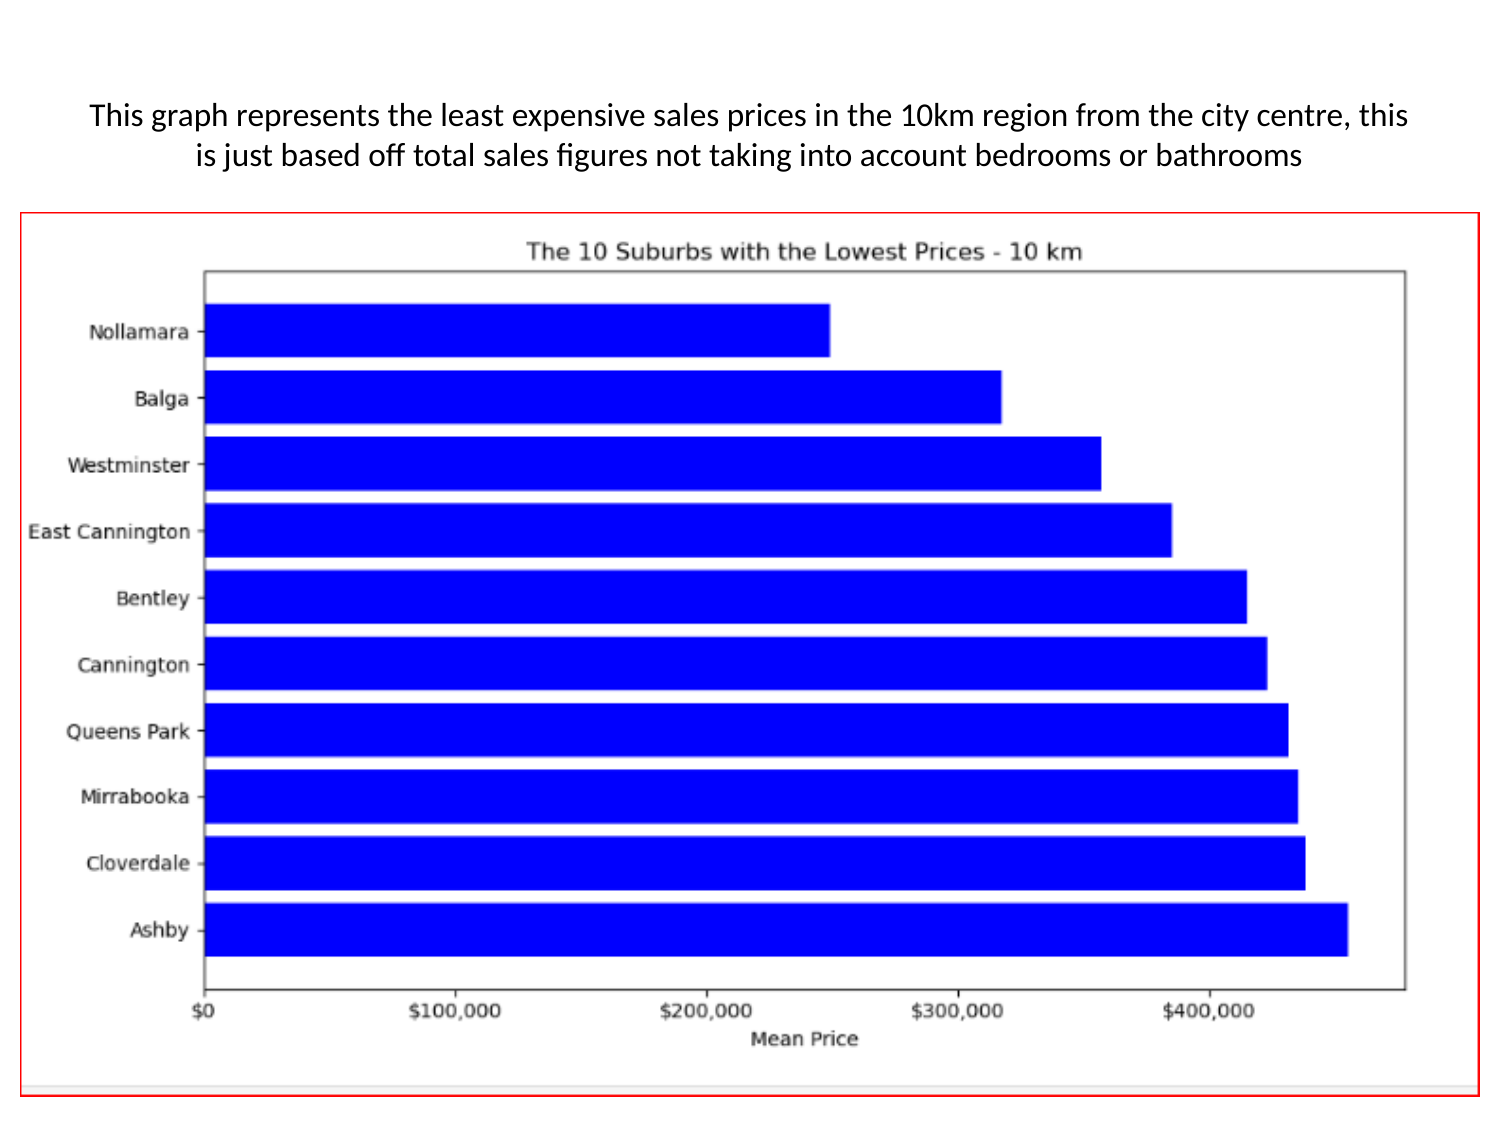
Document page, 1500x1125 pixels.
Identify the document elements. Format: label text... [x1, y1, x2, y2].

text_box This graph represents the least expensive sales prices in the 10km region from the city centre, this is just based off total sales figures not taking into account bedrooms or bathrooms [62, 85, 1438, 181]
picture [20, 212, 1480, 1098]
